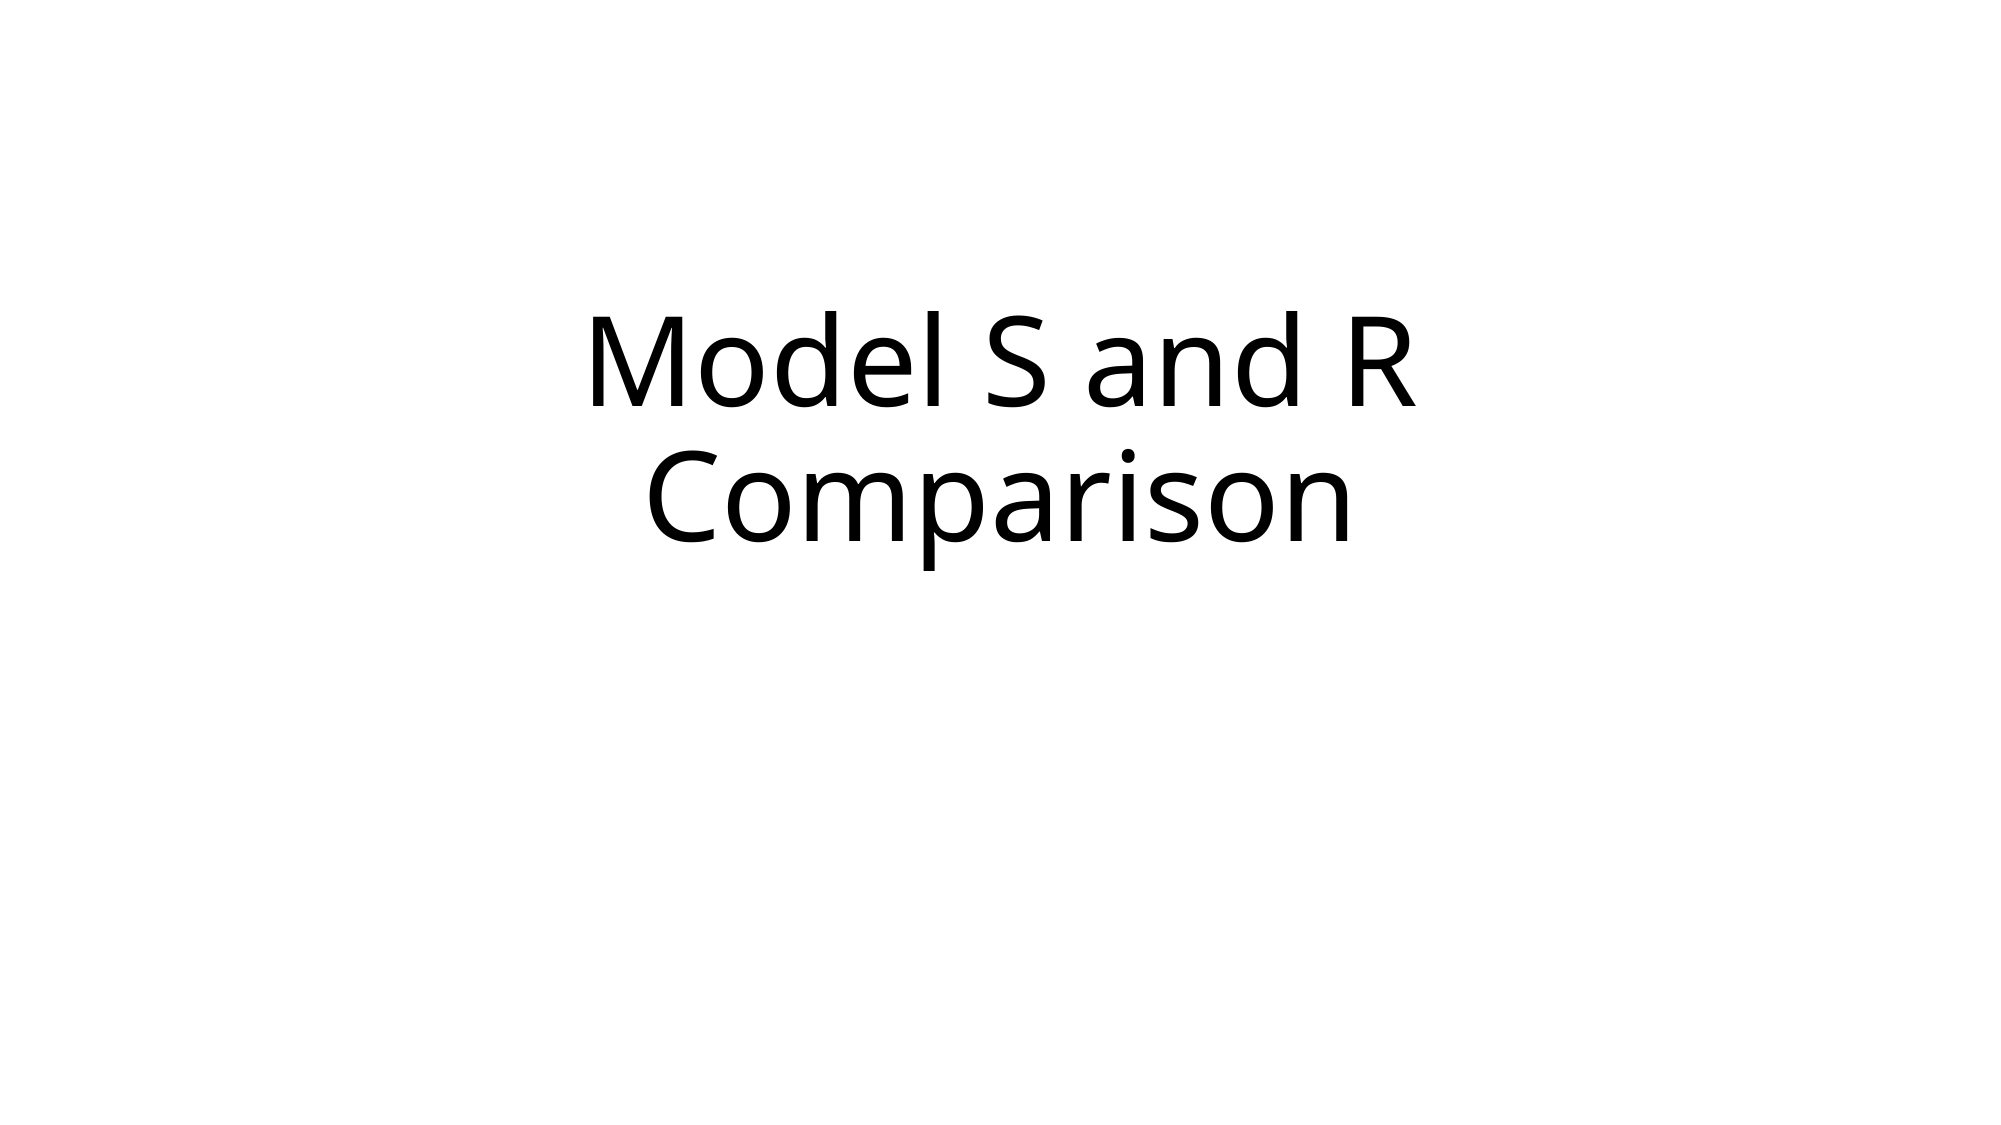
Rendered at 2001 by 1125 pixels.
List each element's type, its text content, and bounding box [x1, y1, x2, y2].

title Model S and R Comparison [249, 184, 1750, 576]
